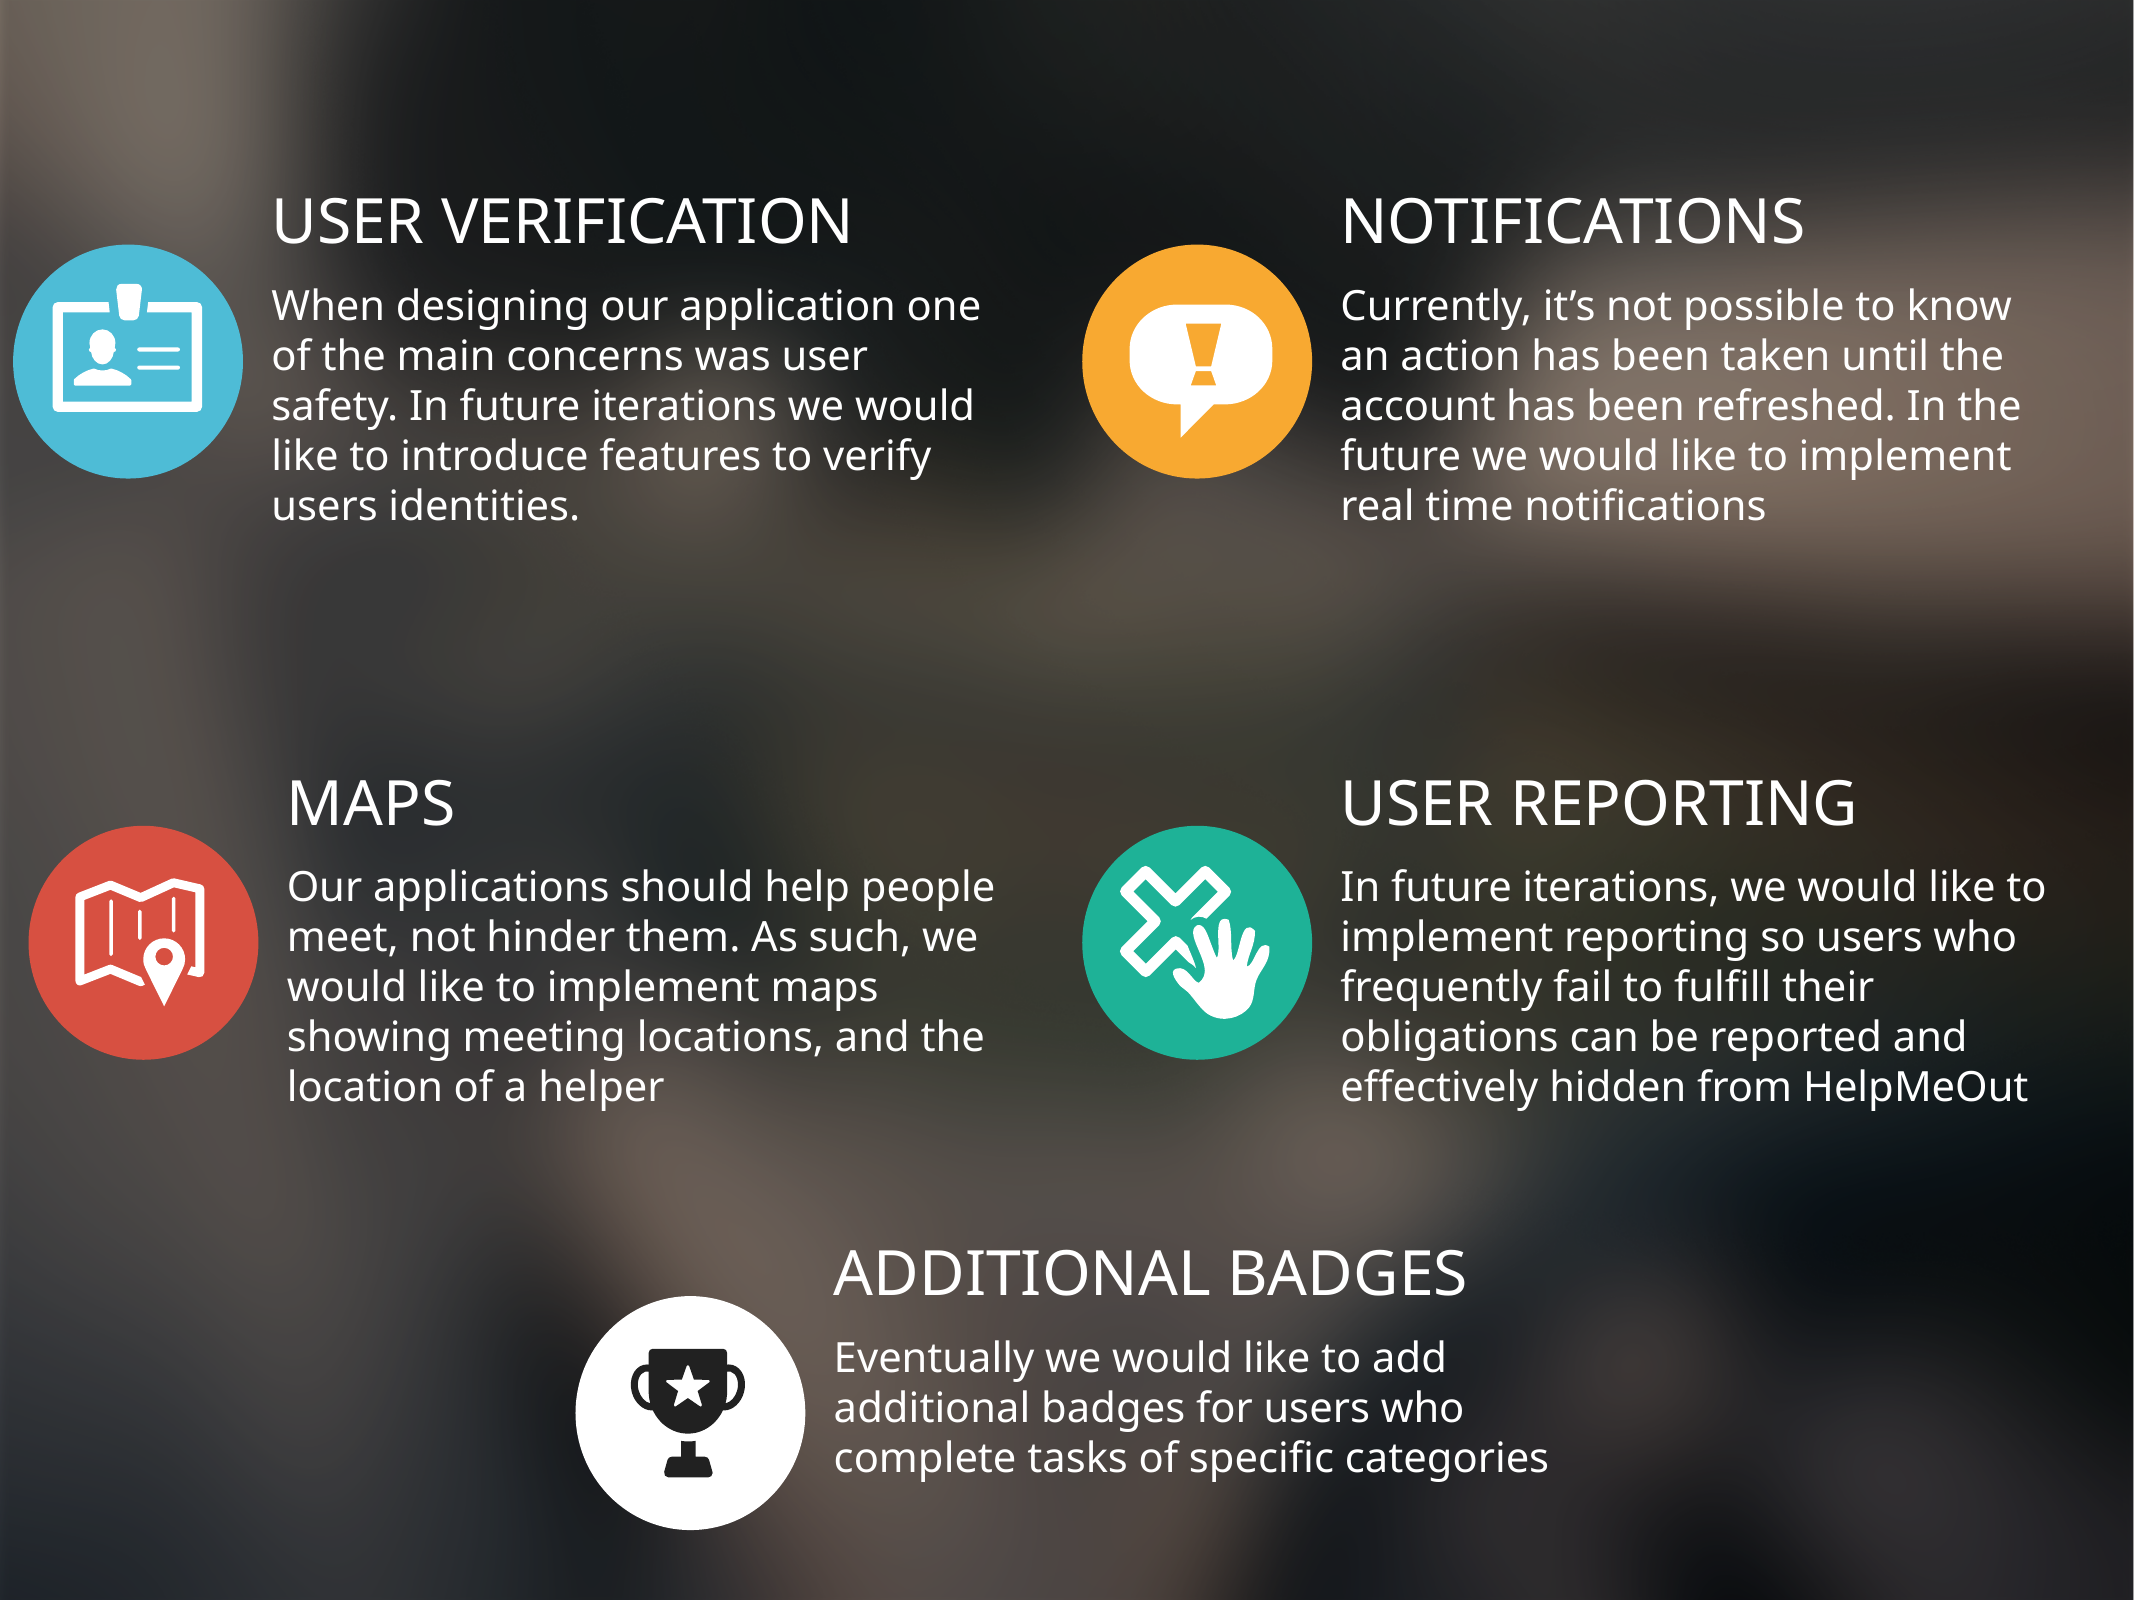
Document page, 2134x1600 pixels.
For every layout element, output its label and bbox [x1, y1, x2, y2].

text_box [12, 174, 996, 573]
text_box [0, 0, 2134, 1600]
text_box [28, 755, 1012, 1154]
text_box [1081, 174, 2065, 573]
text_box [1081, 755, 2065, 1154]
text_box [575, 1226, 1559, 1531]
